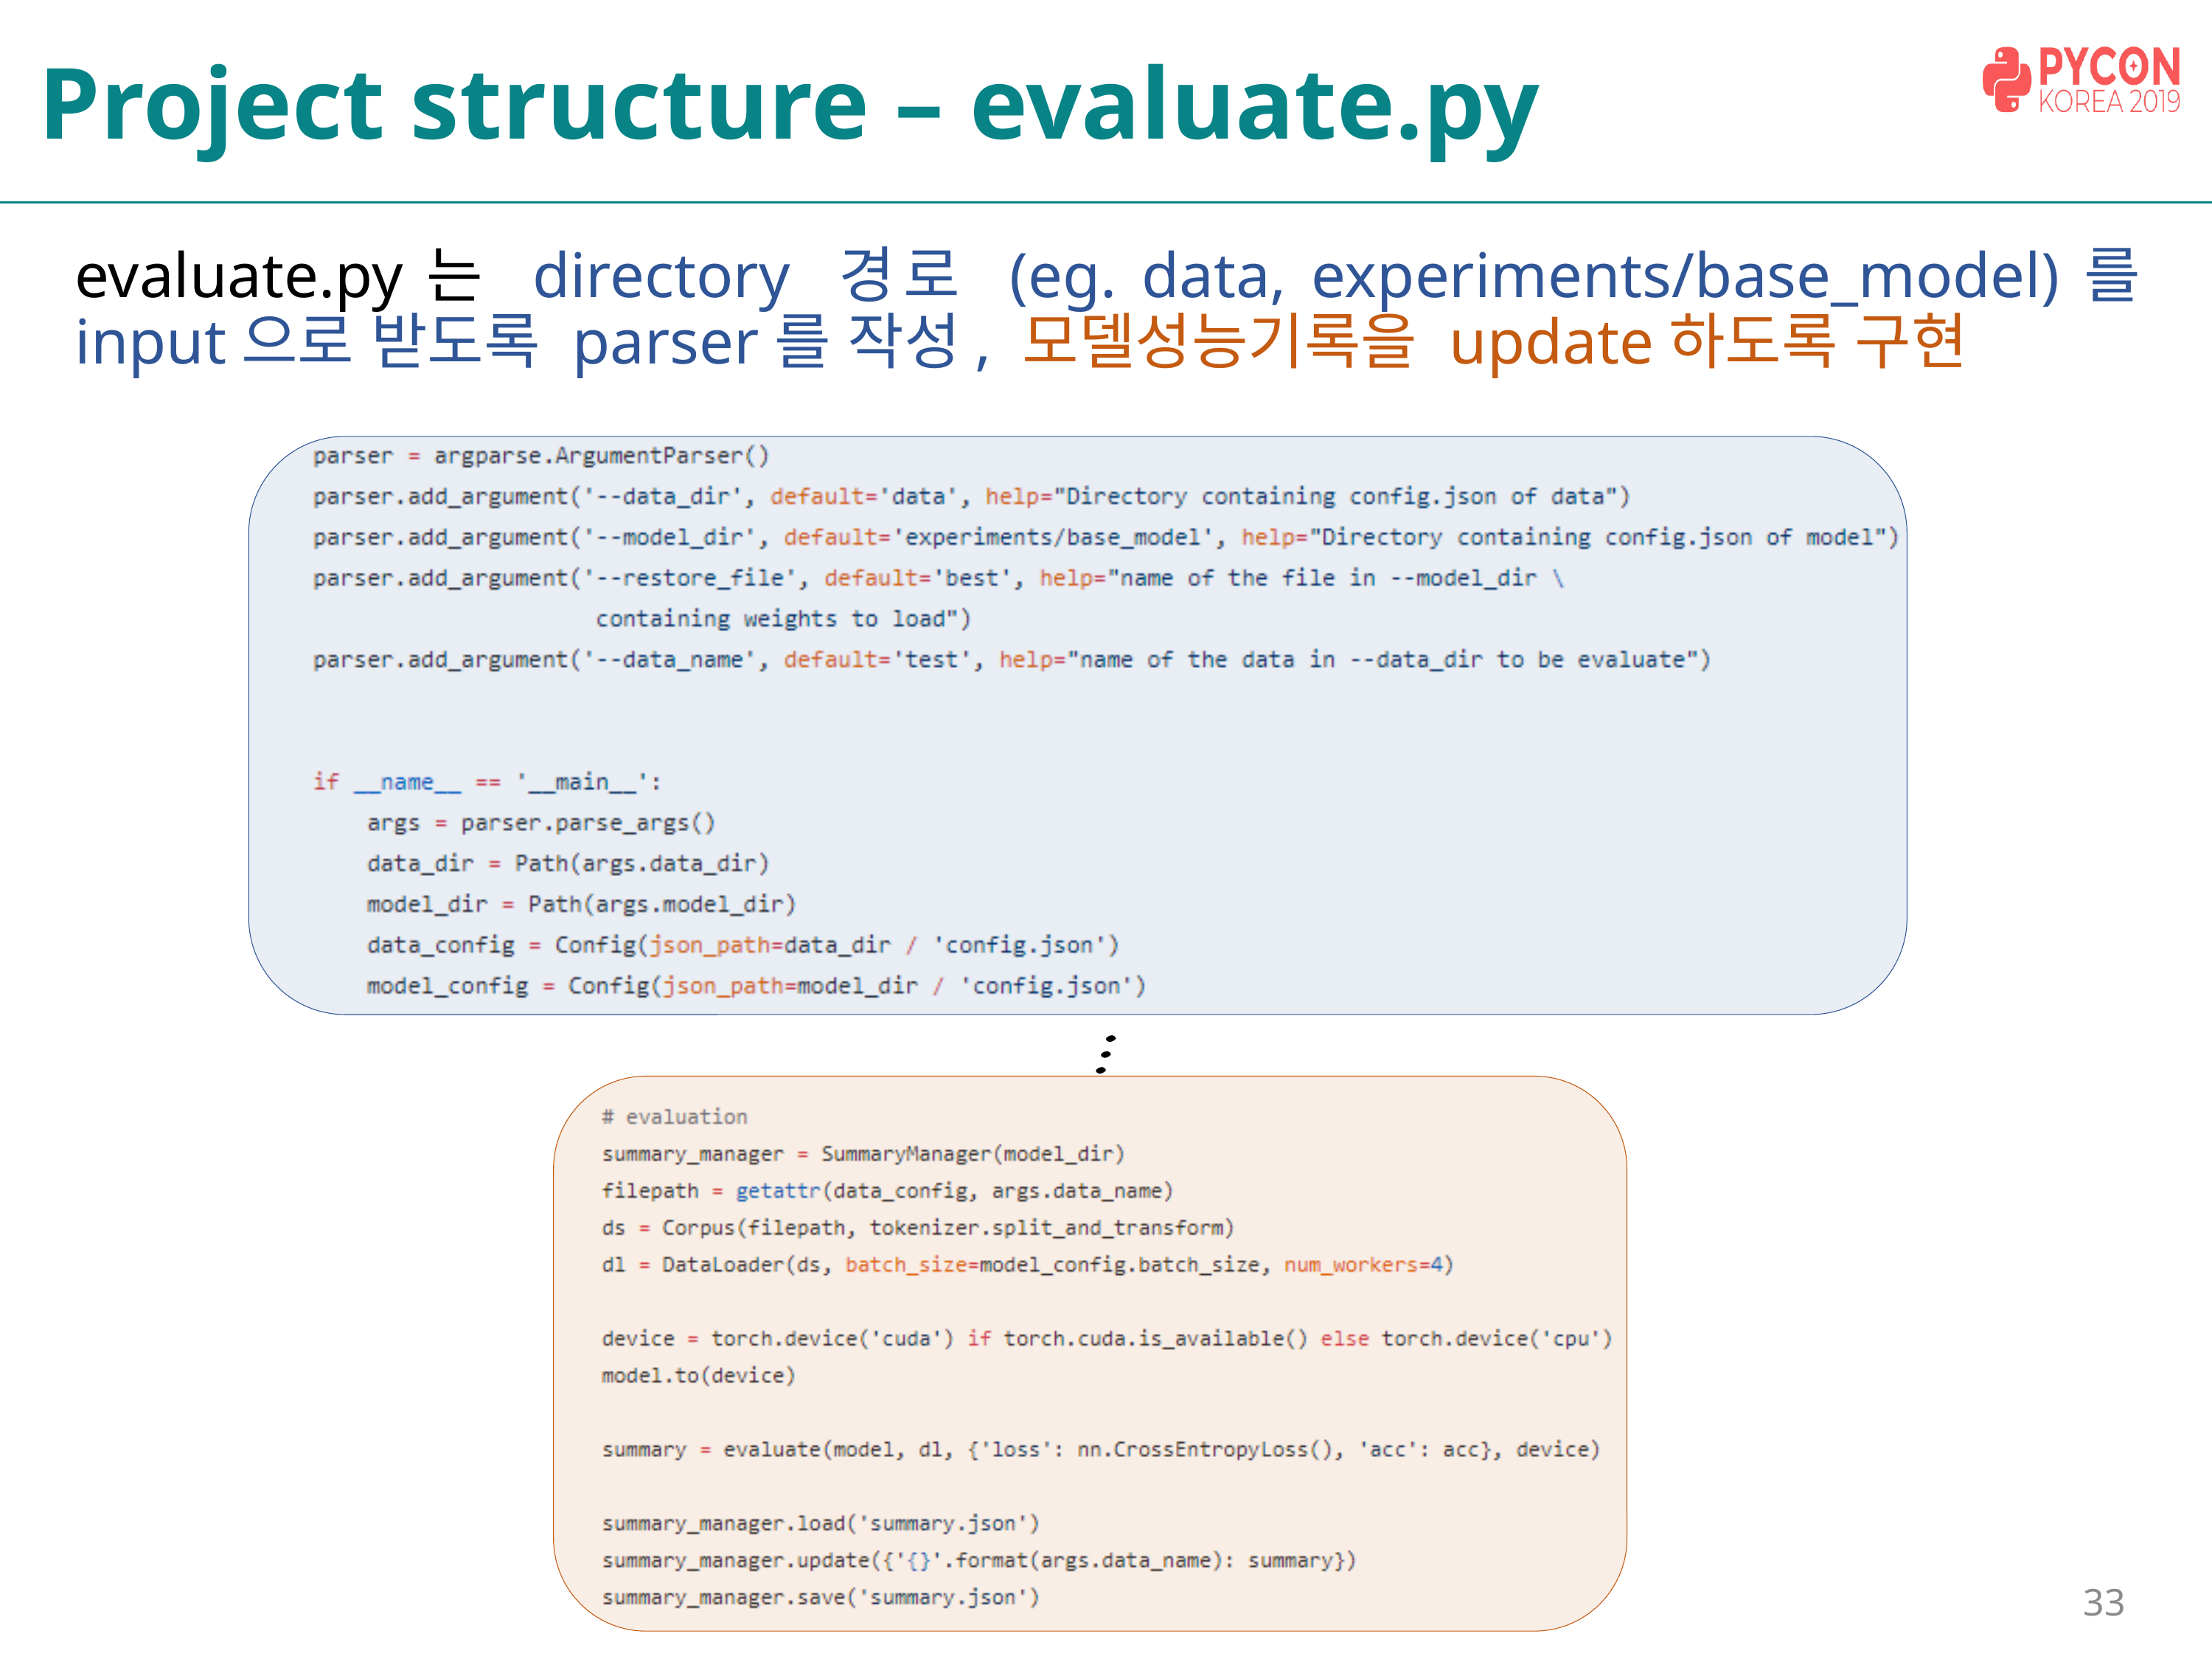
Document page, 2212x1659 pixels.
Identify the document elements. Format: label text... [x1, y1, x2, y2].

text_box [305, 439, 1907, 1621]
text_box [248, 444, 305, 1006]
slide_number 33 [1638, 1559, 2137, 1649]
text_box [318, 435, 1838, 439]
text_box [602, 1621, 1578, 1632]
list evaluate.py는 directory 경로 (eg. data, experiments/base_model)를 input으로 받도록 parser를 작성, 모델성능기록을 update하도록 구현 [63, 239, 2152, 1652]
title Project structure – evaluate.py [27, 29, 2185, 186]
